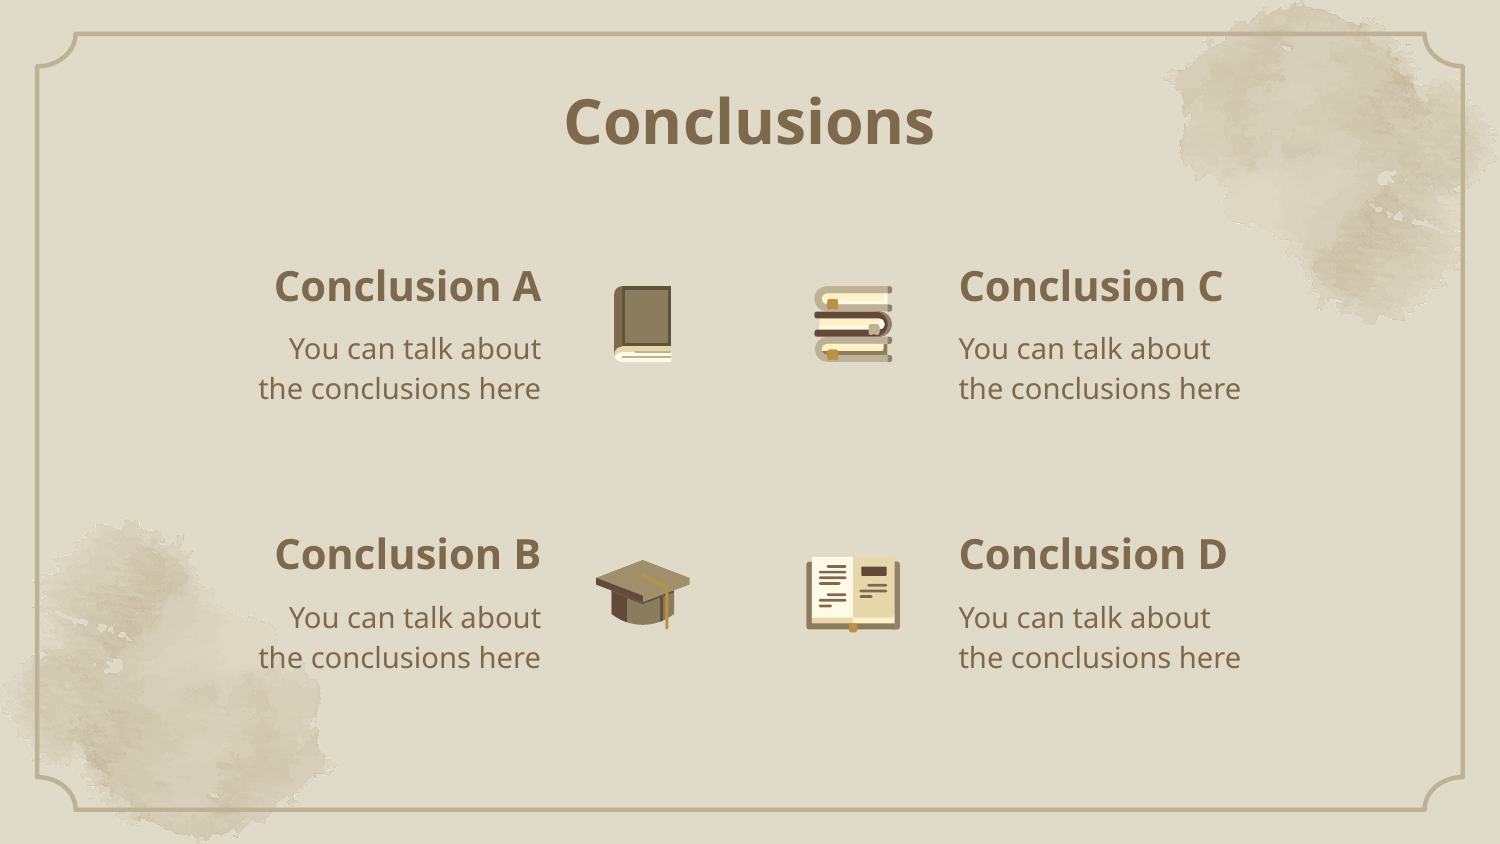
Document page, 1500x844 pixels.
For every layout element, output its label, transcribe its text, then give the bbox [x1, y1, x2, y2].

title Conclusions [117, 89, 1383, 150]
title Conclusion A [117, 254, 557, 315]
subtitle You can talk about the conclusions here [234, 335, 557, 396]
subtitle You can talk about the conclusions here [234, 604, 557, 665]
title Conclusion B [117, 522, 557, 583]
subtitle You can talk about the conclusions here [943, 604, 1266, 665]
title Conclusion C [943, 254, 1383, 315]
title Conclusion D [943, 522, 1383, 583]
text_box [806, 556, 901, 633]
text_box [595, 559, 690, 630]
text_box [613, 285, 672, 363]
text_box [813, 285, 893, 363]
subtitle You can talk about the conclusions here [943, 335, 1266, 396]
